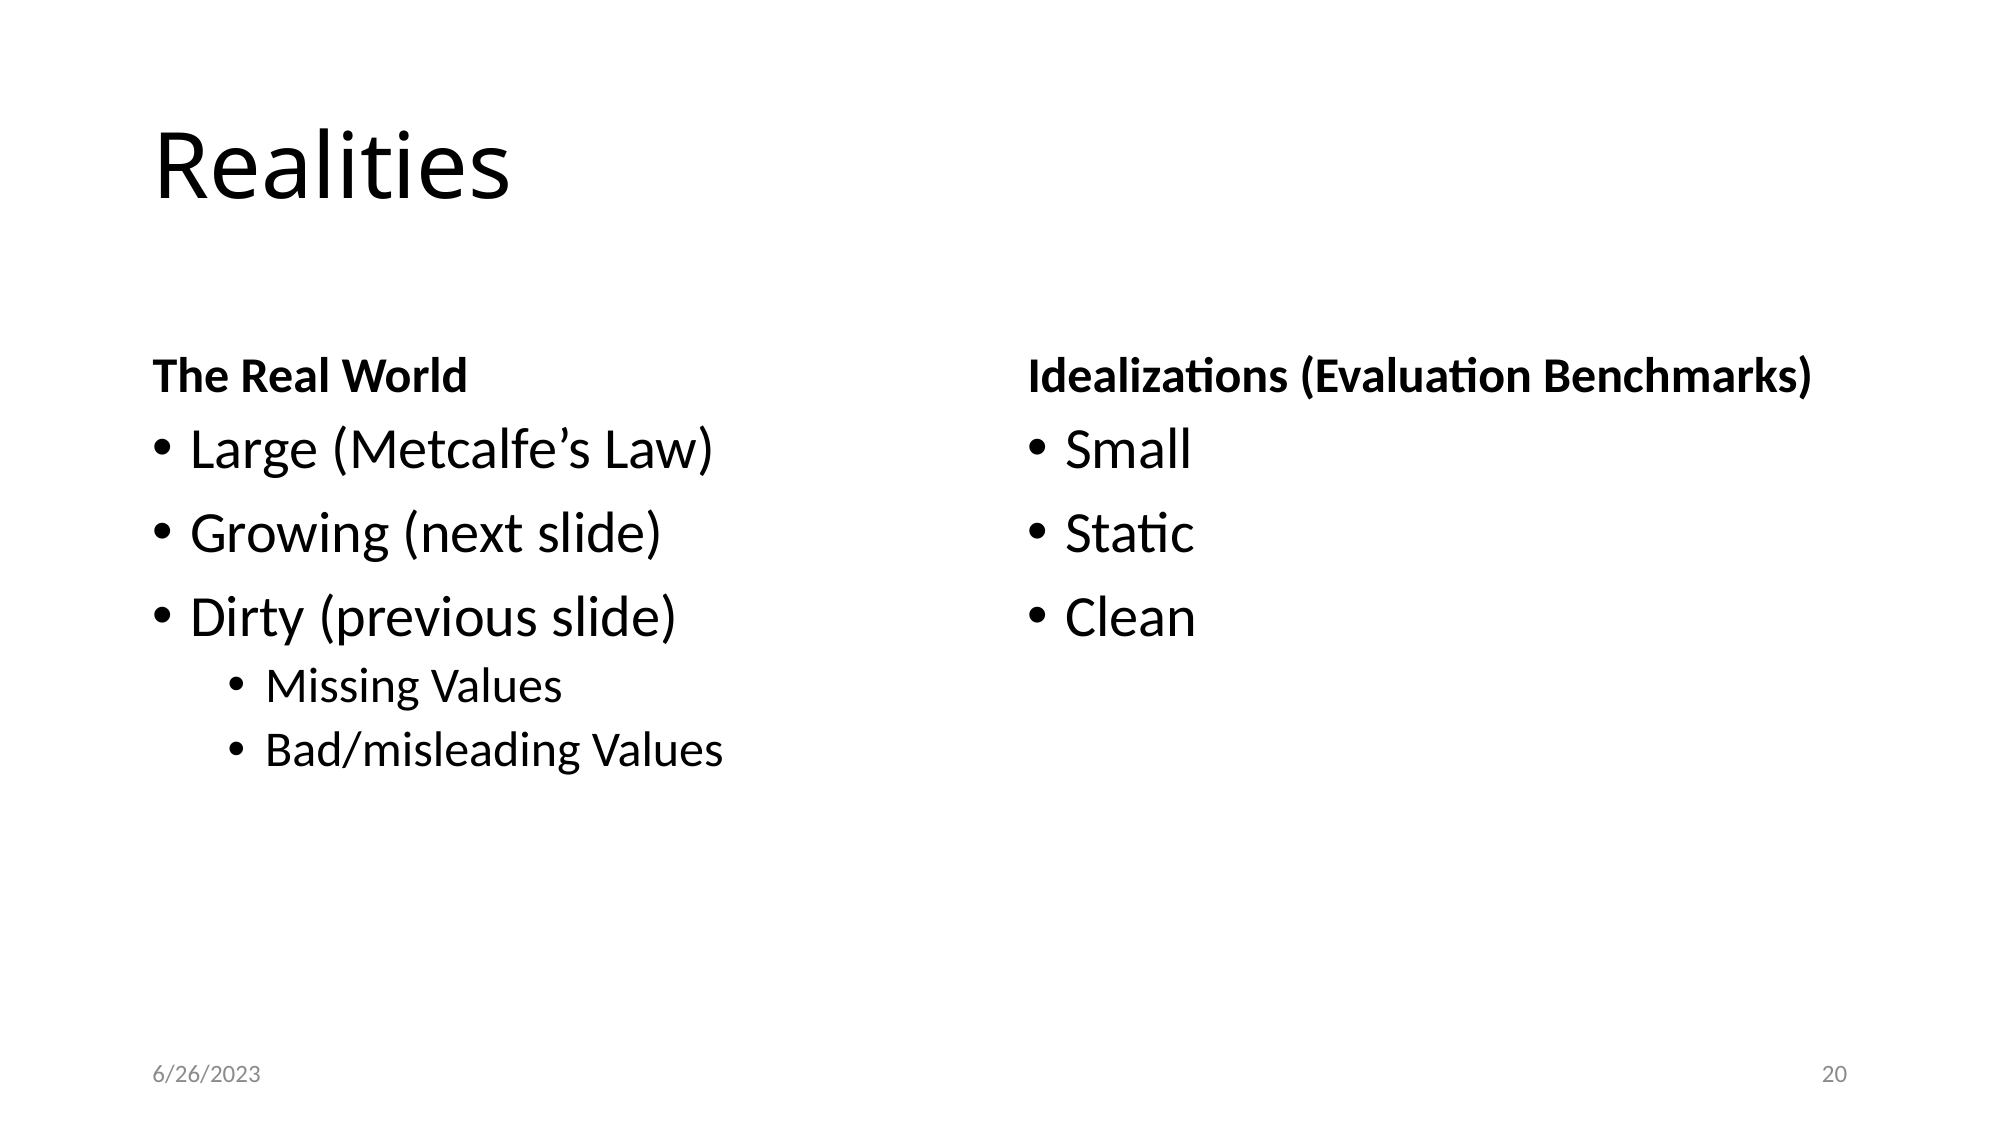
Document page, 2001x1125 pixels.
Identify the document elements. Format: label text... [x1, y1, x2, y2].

list Idealizations (Evaluation Benchmarks) [1012, 275, 1863, 410]
list Small Static Clean [1012, 410, 1863, 1016]
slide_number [137, 1042, 588, 1103]
list Large (Metcalfe’s Law) Growing (next slide) Dirty (previous slide) Missing Values Bad/misleading Values [137, 410, 984, 1016]
title Realities [137, 59, 1863, 278]
slide_number 20 [1412, 1042, 1863, 1103]
list The Real World [137, 275, 984, 410]
